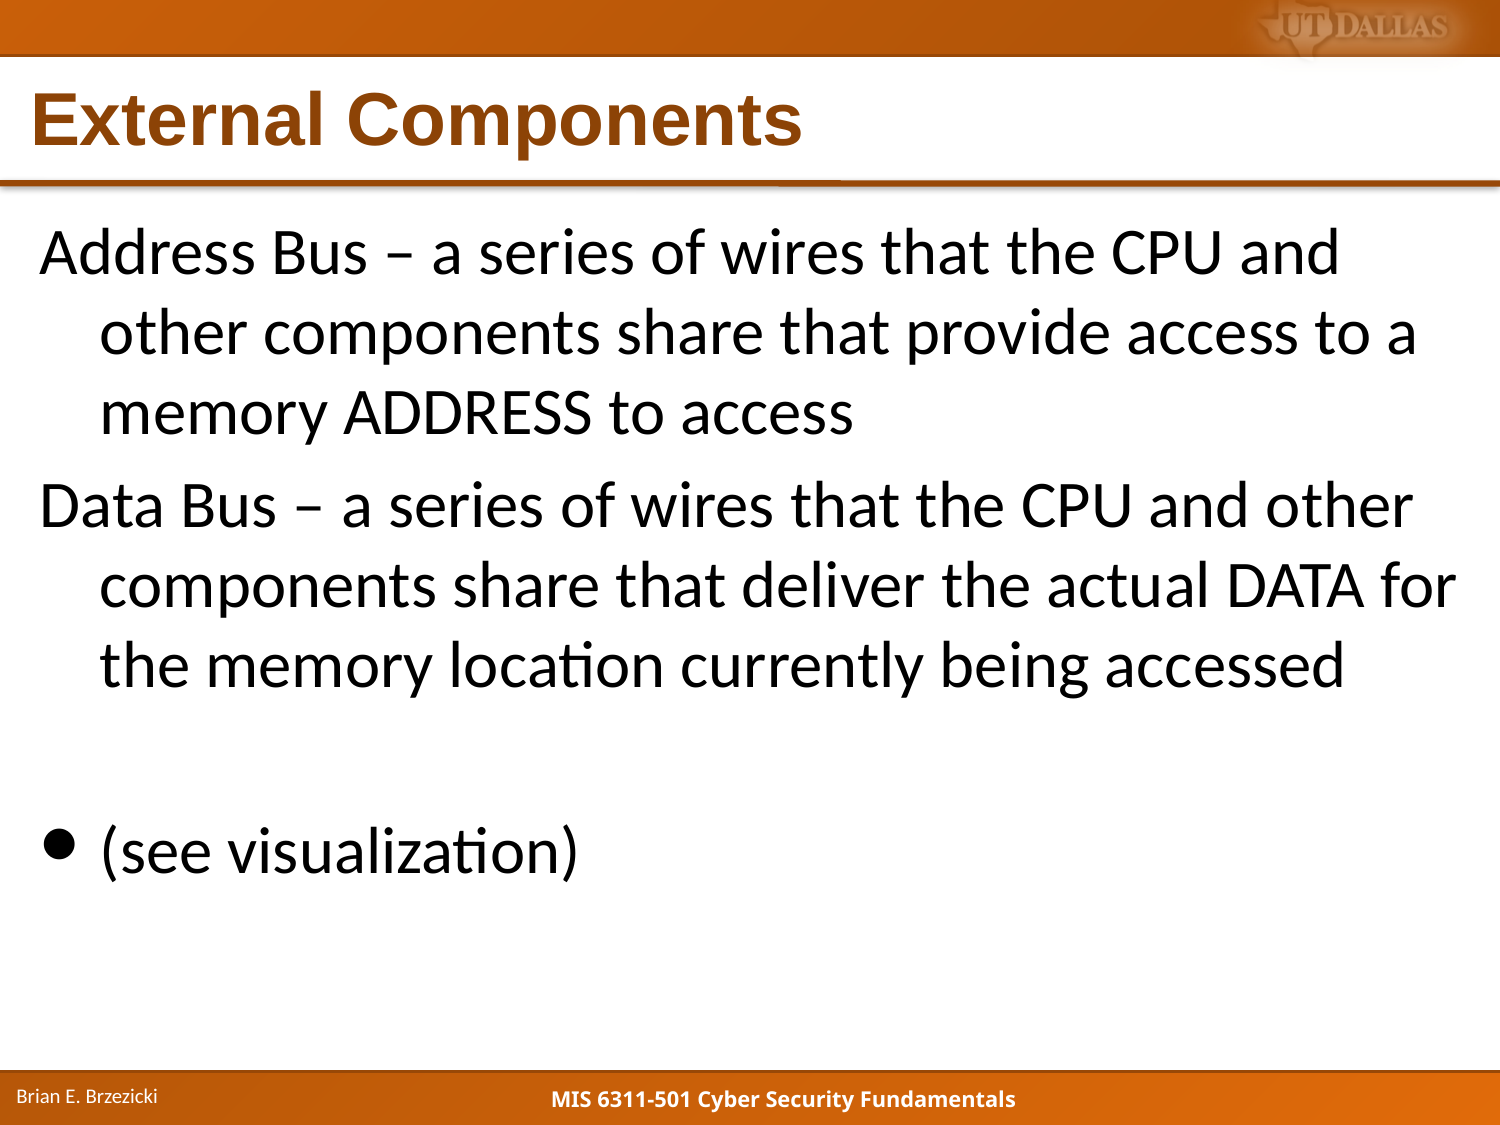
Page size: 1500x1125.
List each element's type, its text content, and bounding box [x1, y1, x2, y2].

list Address Bus – a series of wires that the CPU and other components share that provide access to a memory ADDRESS to access Data Bus – a series of wires that the CPU and other components share that deliver the actual DATA for the memory location currently being accessed (see visualization) [24, 199, 1500, 1077]
text_box Brian E. Brzezicki [1, 1074, 173, 1115]
title External Components [0, 64, 1500, 178]
picture [1218, 0, 1500, 64]
